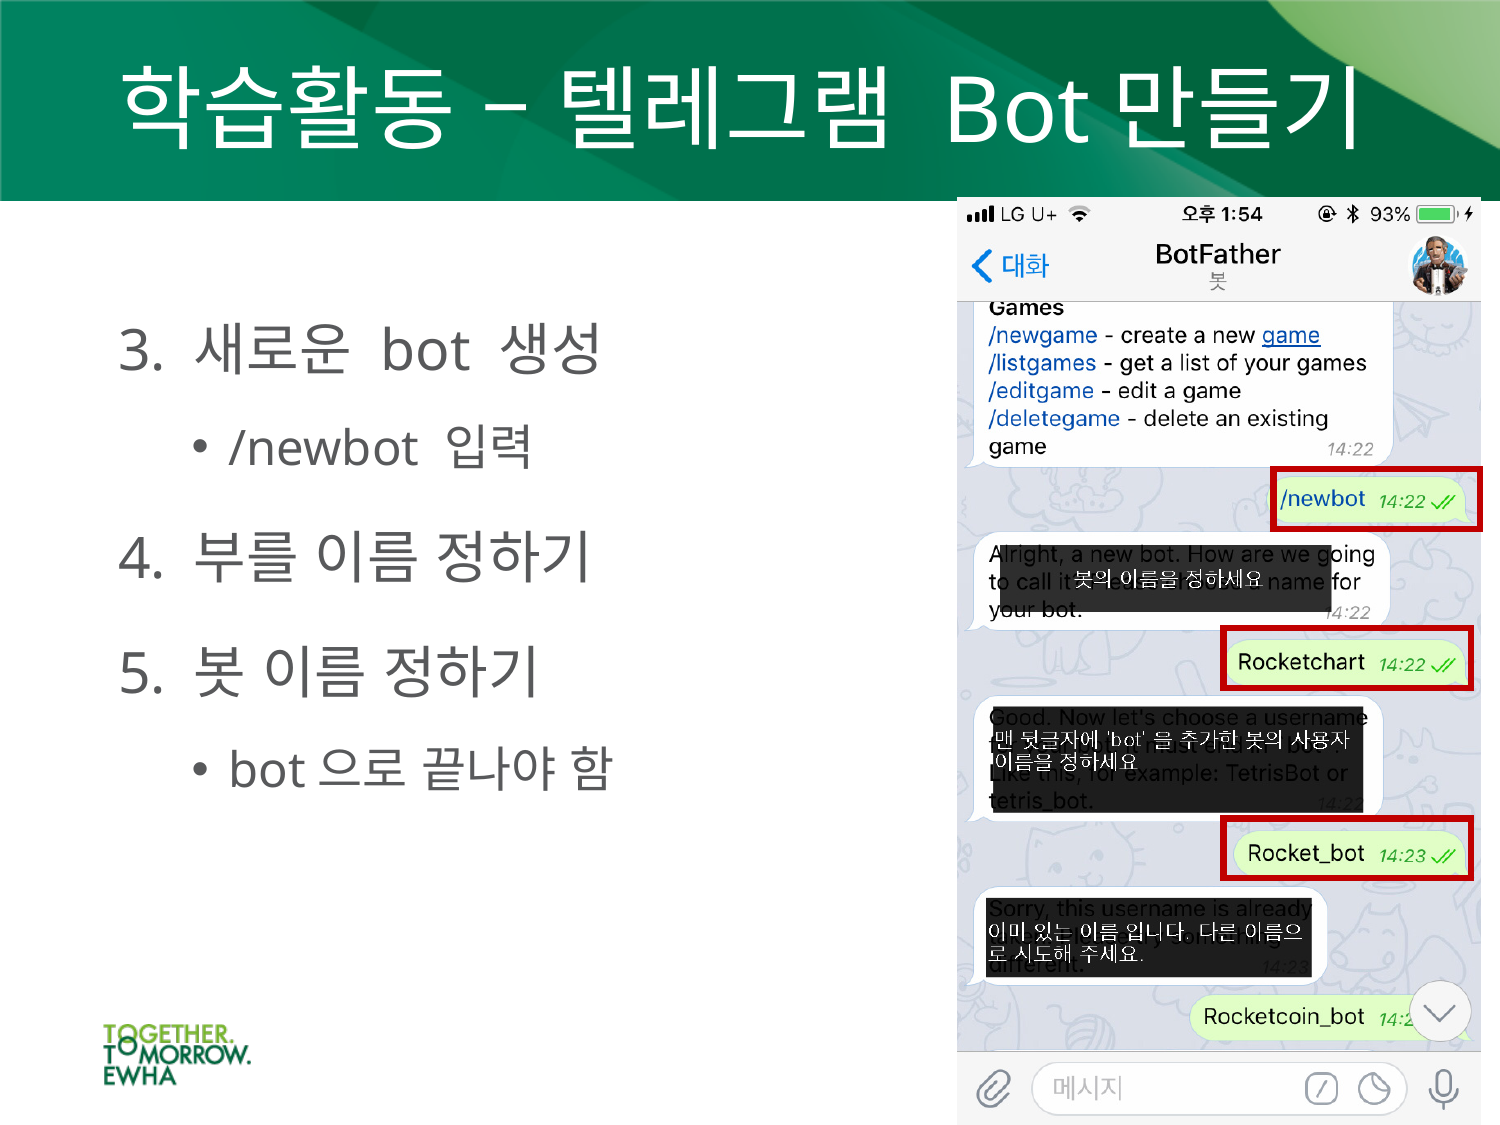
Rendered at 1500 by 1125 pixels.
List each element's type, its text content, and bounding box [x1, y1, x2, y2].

title 학습활동 – 텔레그램 Bot만들기 [103, 4, 1481, 222]
picture [103, 1024, 251, 1087]
picture [0, 0, 1500, 1125]
list 3. 새로운 bot 생성 /newbot 입력 4. 부를 이름 정하기 5. 봇 이름 정하기 bot으로 끝나야 함 [103, 292, 698, 1007]
